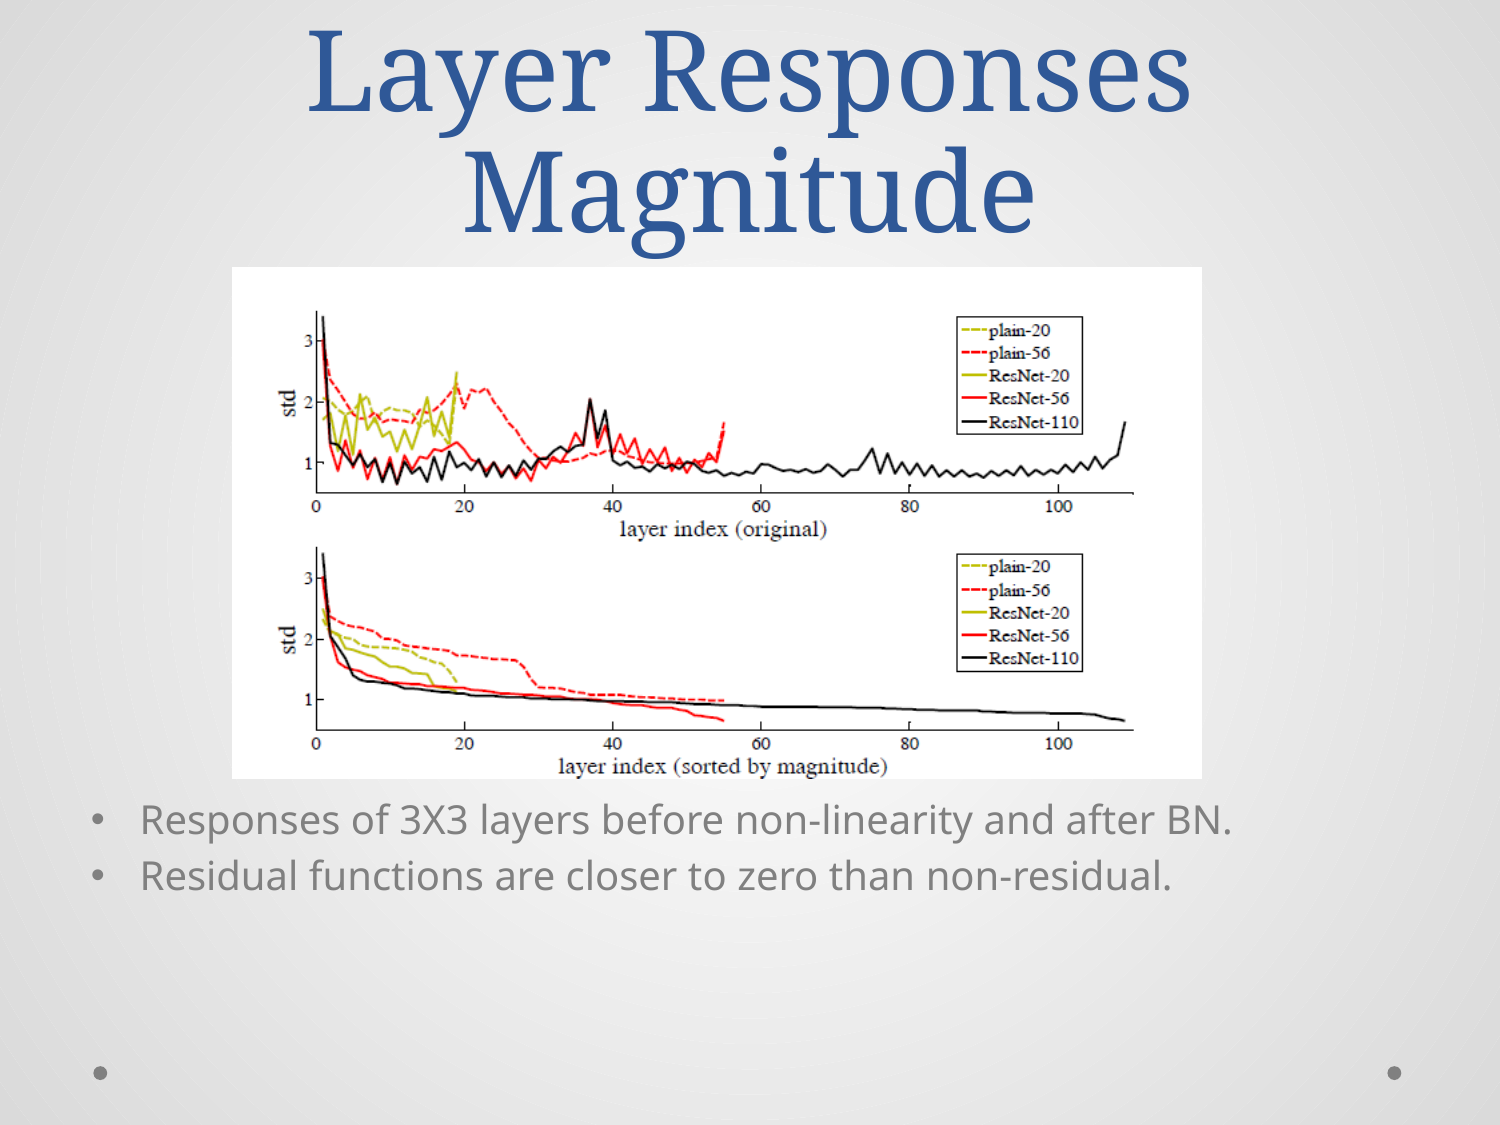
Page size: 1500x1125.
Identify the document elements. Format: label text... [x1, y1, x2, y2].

list Responses of 3X3 layers before non-linearity and after BN. Residual functions are closer to zero than non-residual. [75, 786, 1425, 965]
picture [232, 266, 1202, 779]
title Layer Responses Magnitude [75, 0, 1425, 263]
